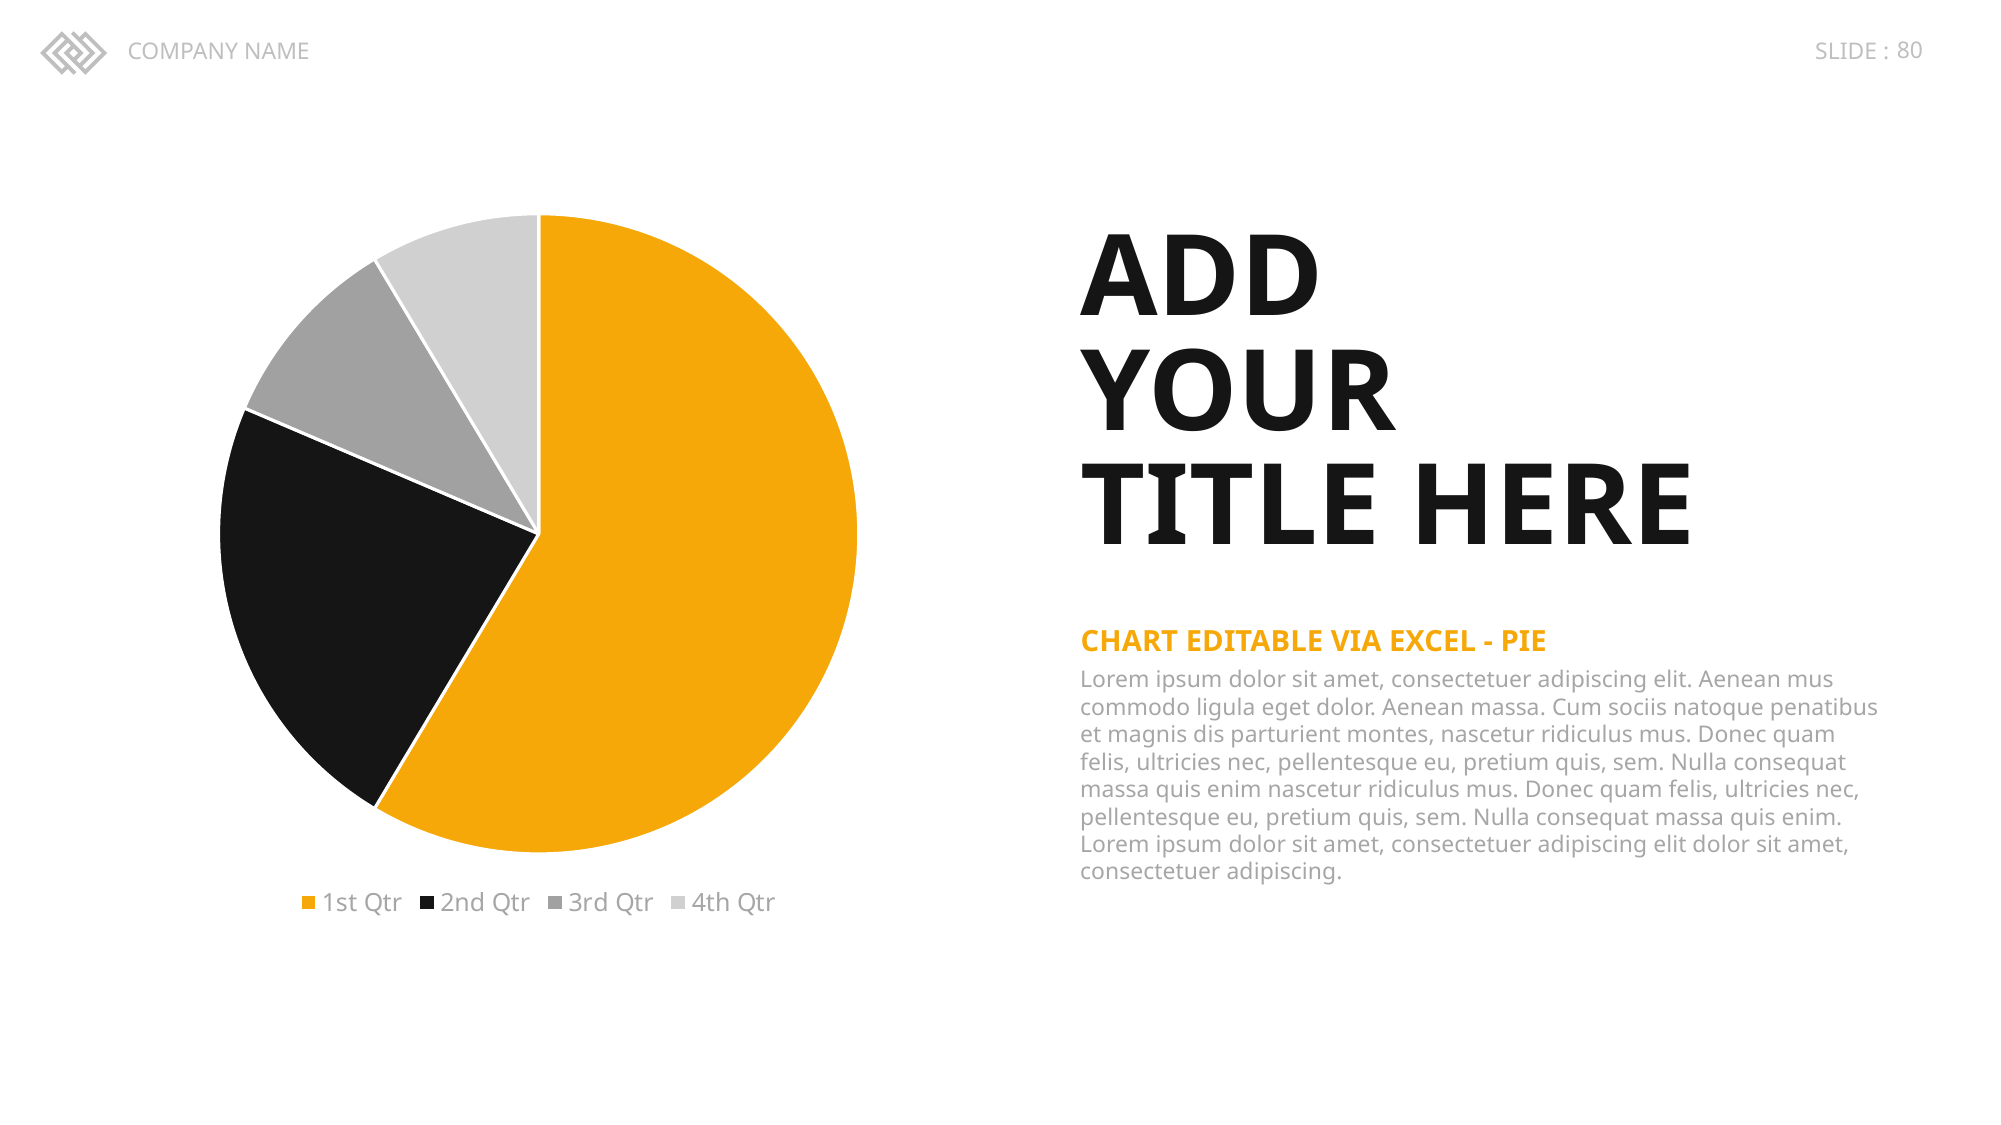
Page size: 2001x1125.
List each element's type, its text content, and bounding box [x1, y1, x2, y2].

text_box Lorem ipsum dolor sit amet, consectetuer adipiscing elit. Aenean mus commodo ligula eget dolor. Aenean massa. Cum sociis natoque penatibus et magnis dis parturient montes, nascetur ridiculus mus. Donec quam felis, ultricies nec, pellentesque eu, pretium quis, sem. Nulla consequat massa quis enim nascetur ridiculus mus. Donec quam felis, ultricies nec, pellentesque eu, pretium quis, sem. Nulla consequat massa quis enim. Lorem ipsum dolor sit amet, consectetuer adipiscing elit dolor sit amet, consectetuer adipiscing. [1064, 669, 1901, 901]
chart [77, 199, 1000, 926]
text_box CHART EDITABLE VIA EXCEL - PIE [1064, 610, 1901, 669]
text_box ADD YOUR TITLE HERE [1064, 205, 1901, 586]
